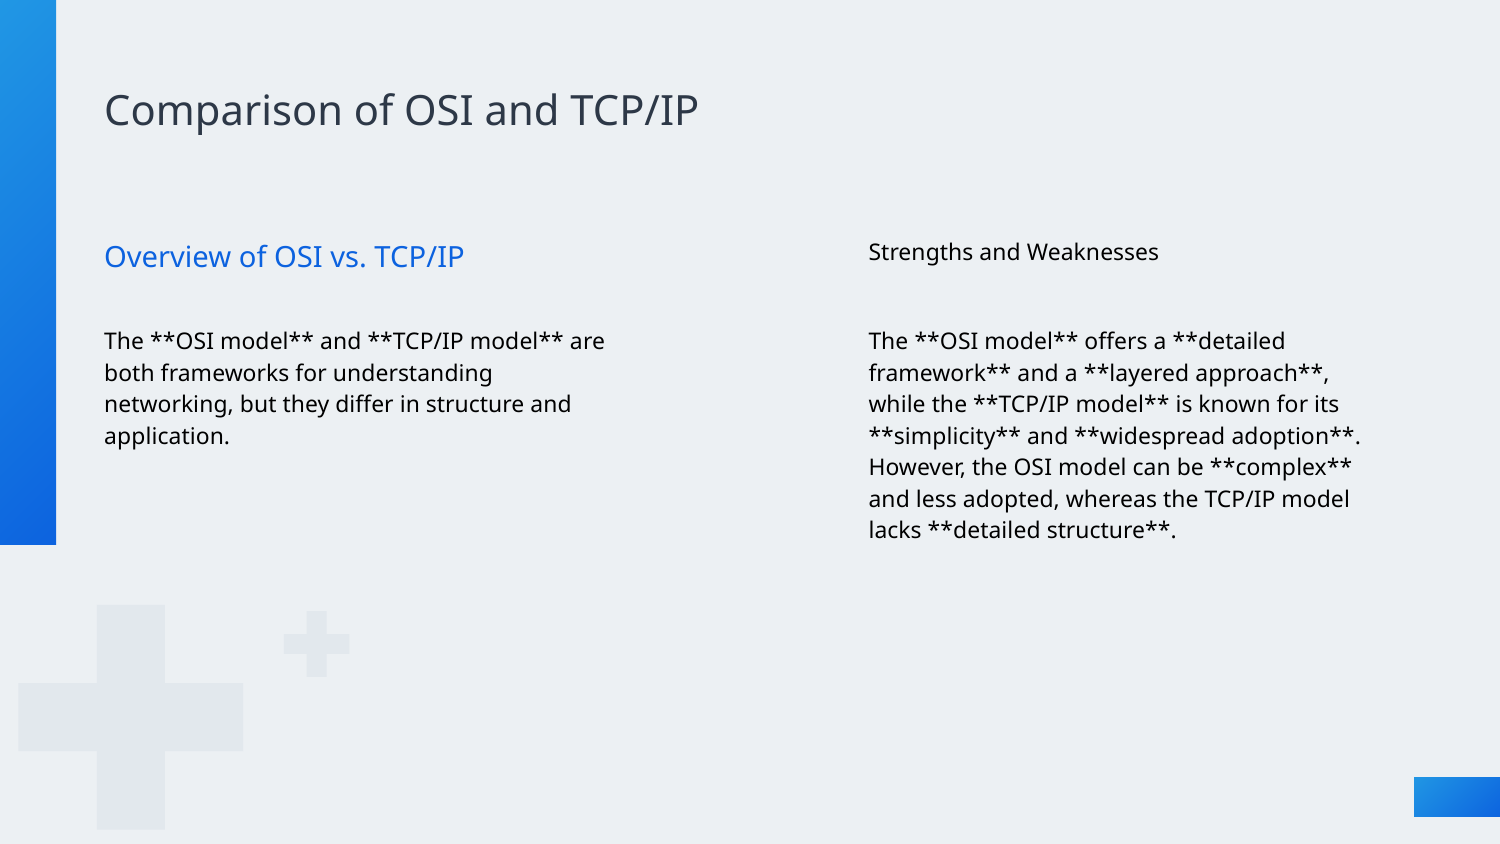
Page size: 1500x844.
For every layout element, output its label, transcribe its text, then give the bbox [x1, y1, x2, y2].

title Comparison of OSI and TCP/IP [92, 72, 1408, 167]
subtitle Strengths and Weaknesses [857, 226, 1390, 279]
list The **OSI model** and **TCP/IP model** are both frameworks for understanding networking, but they differ in structure and application. [92, 311, 625, 700]
list The **OSI model** offers a **detailed framework** and a **layered approach**, while the **TCP/IP model** is known for its **simplicity** and **widespread adoption**. However, the OSI model can be **complex** and less adopted, whereas the TCP/IP model lacks **detailed structure**. [857, 311, 1390, 700]
subtitle Overview of OSI vs. TCP/IP [92, 226, 625, 277]
